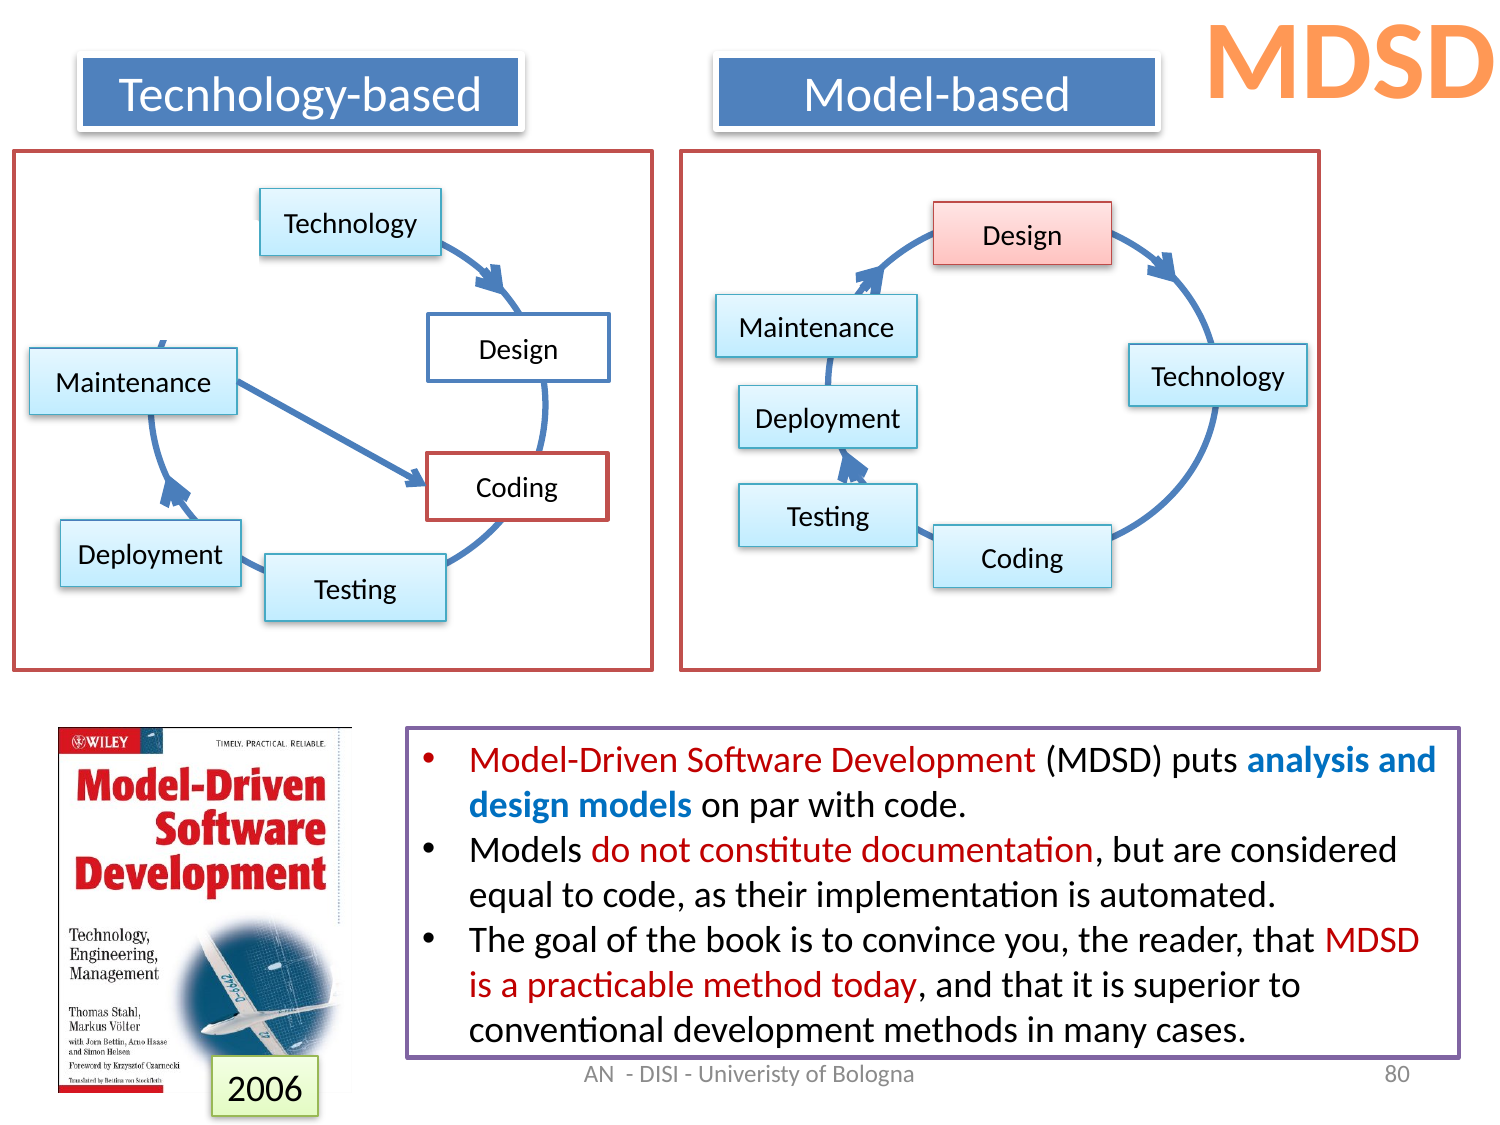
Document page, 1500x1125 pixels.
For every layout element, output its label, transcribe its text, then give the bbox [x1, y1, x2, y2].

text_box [13, 150, 652, 671]
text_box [58, 727, 1459, 1118]
text_box MDSD [1188, 0, 1500, 129]
text_box Tecnhology-based [77, 51, 525, 132]
text_box Model-based [713, 51, 1161, 132]
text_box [680, 150, 1319, 671]
